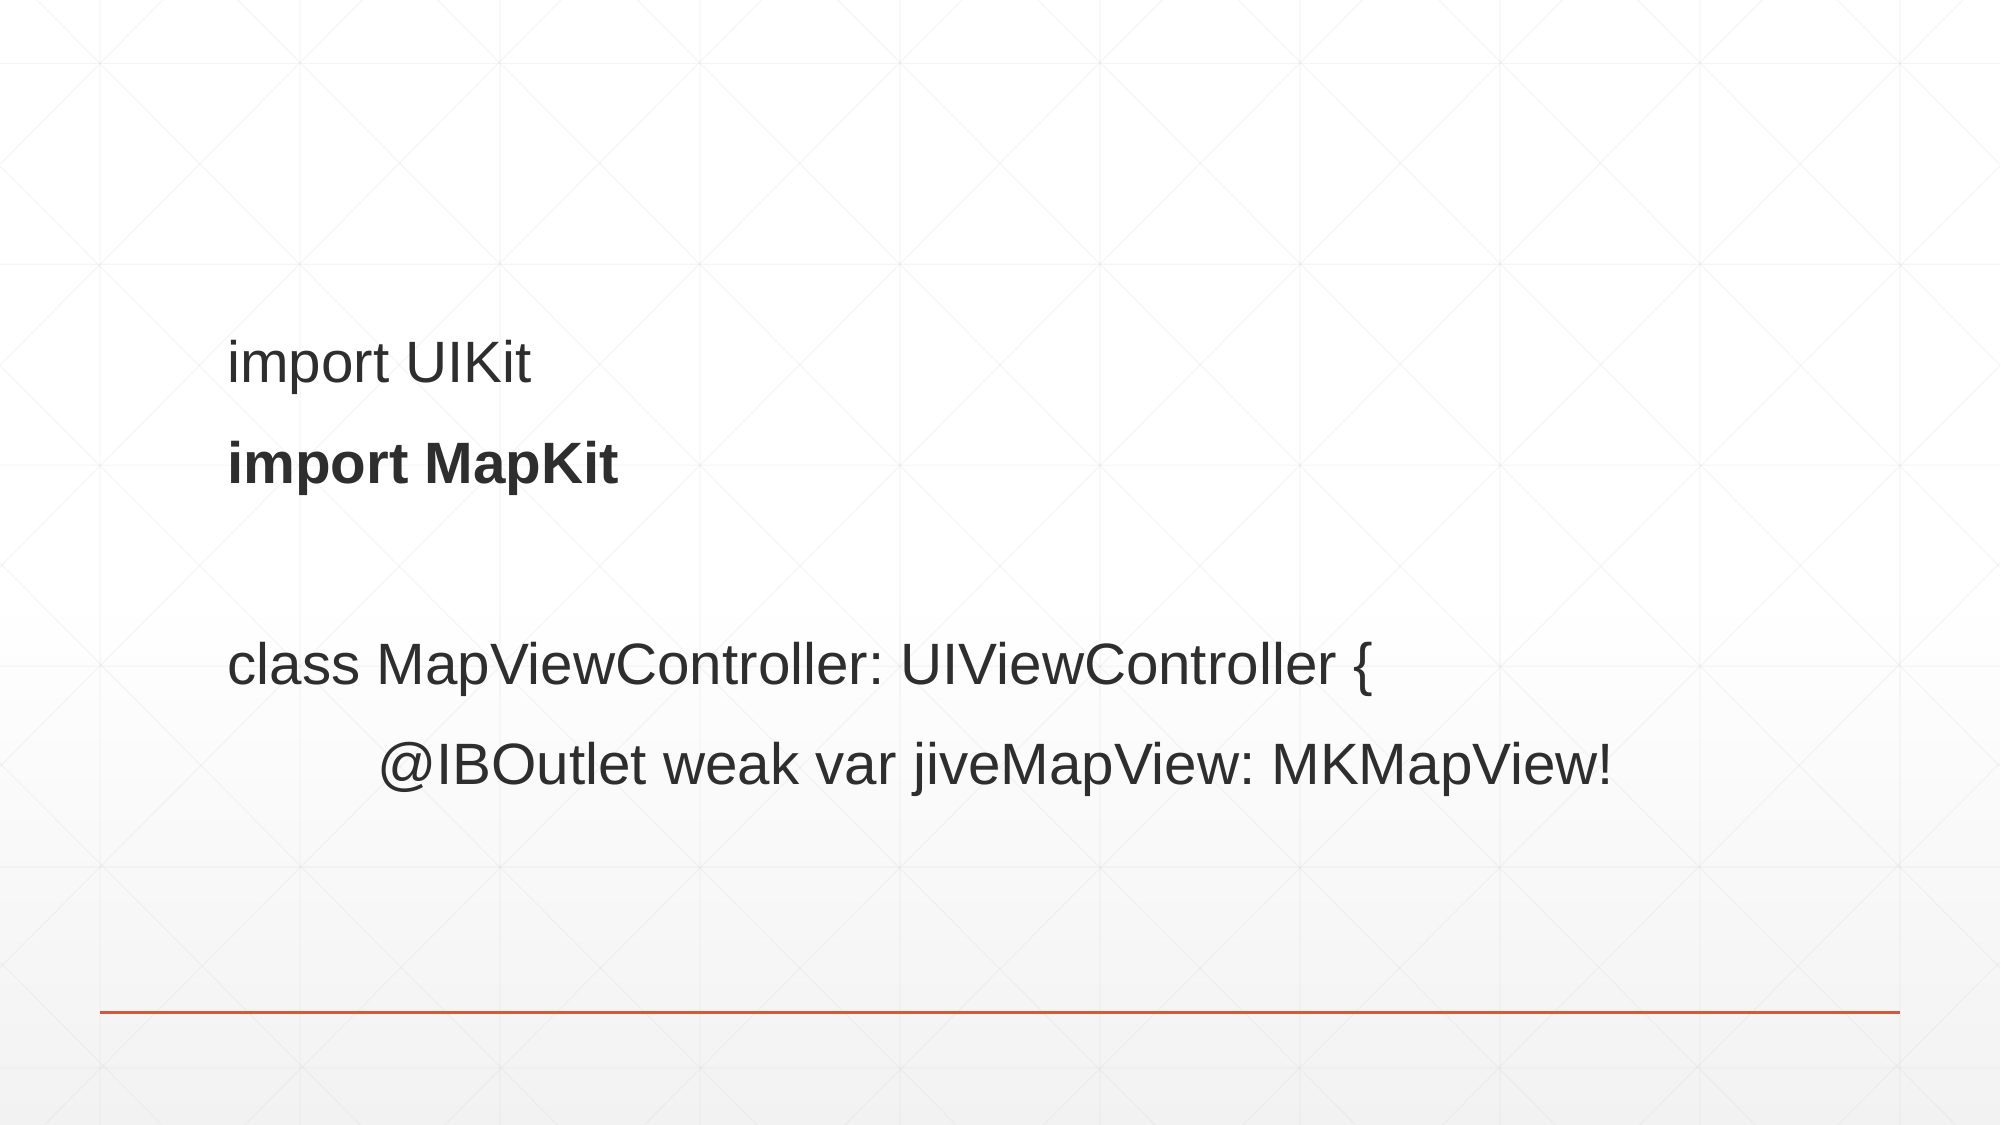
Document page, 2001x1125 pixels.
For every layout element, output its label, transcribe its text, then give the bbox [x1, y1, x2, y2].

list import UIKit import MapKit class MapViewController: UIViewController { @IBOutlet weak var jiveMapView: MKMapView! [212, 324, 1788, 950]
